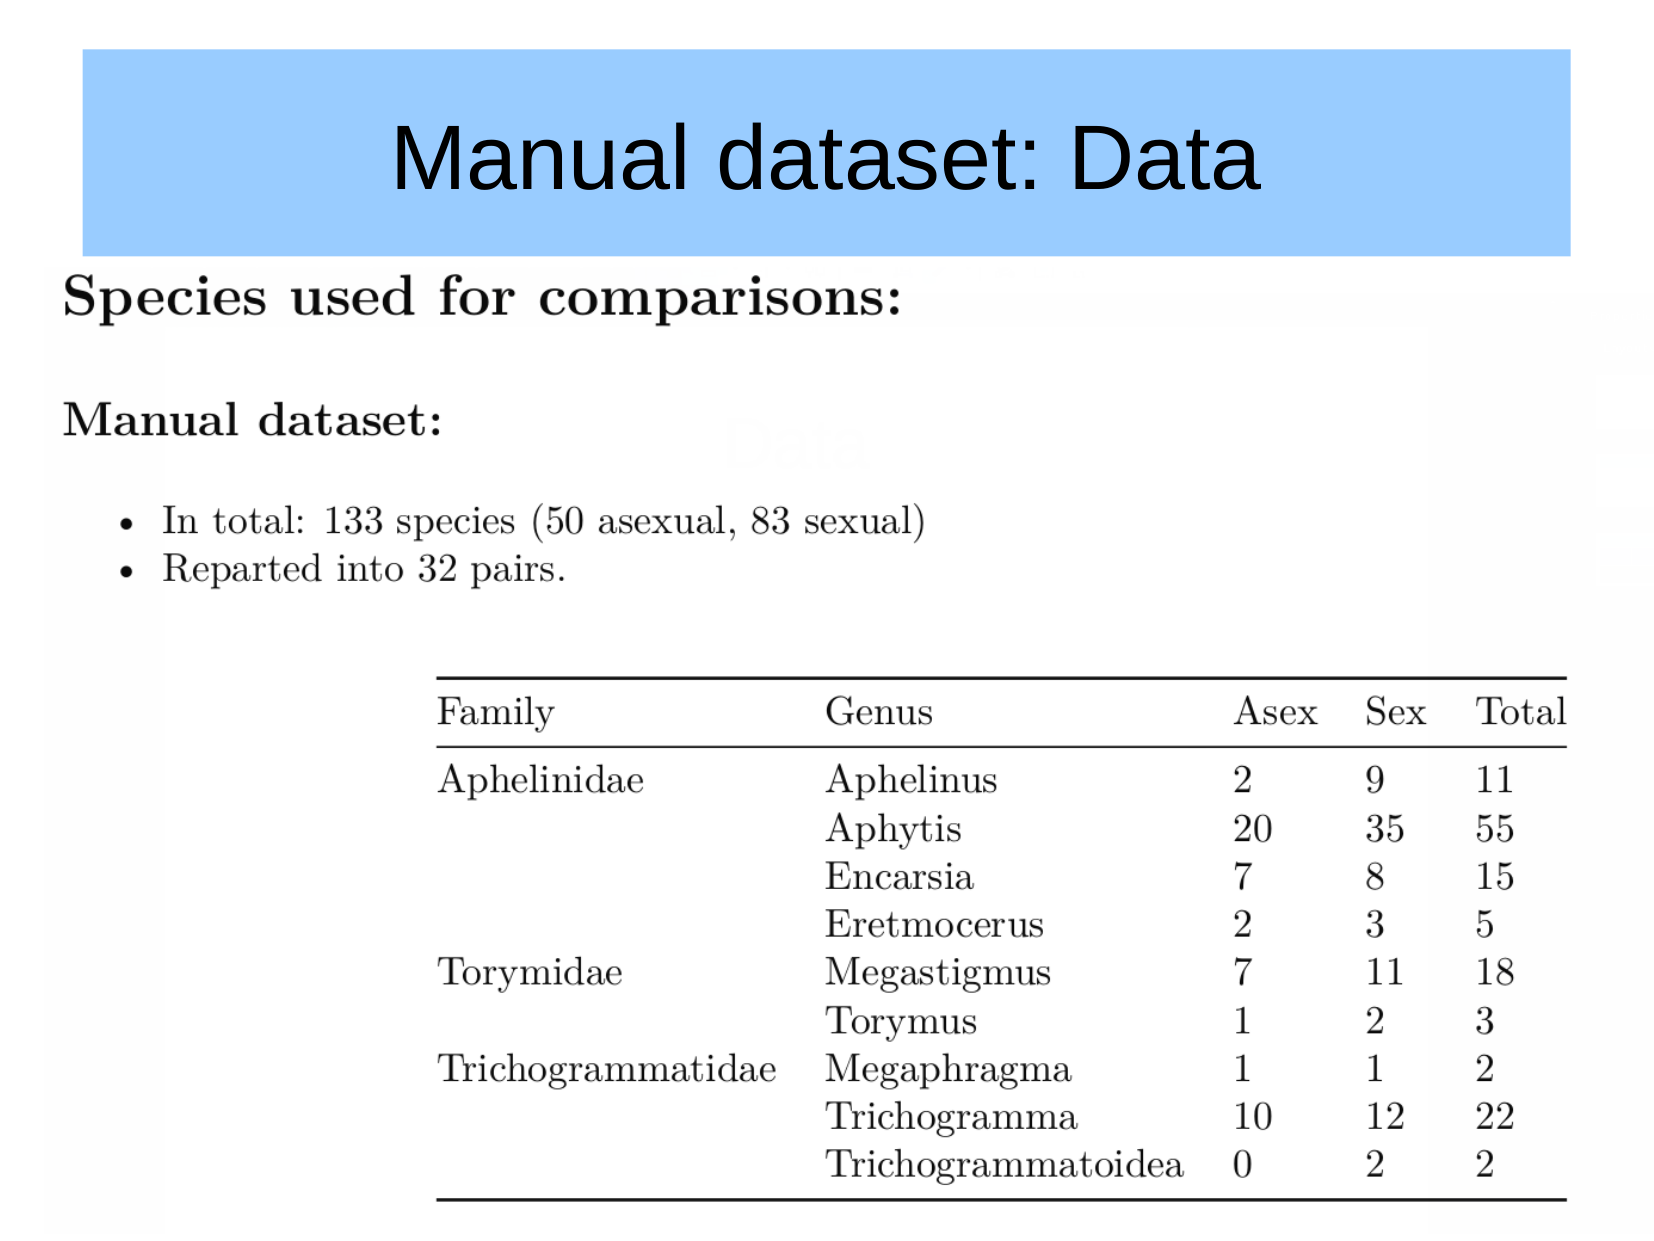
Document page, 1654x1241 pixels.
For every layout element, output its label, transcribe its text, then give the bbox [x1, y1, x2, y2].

text_box Manual dataset: Data [82, 49, 1571, 257]
picture [43, 267, 1654, 1234]
